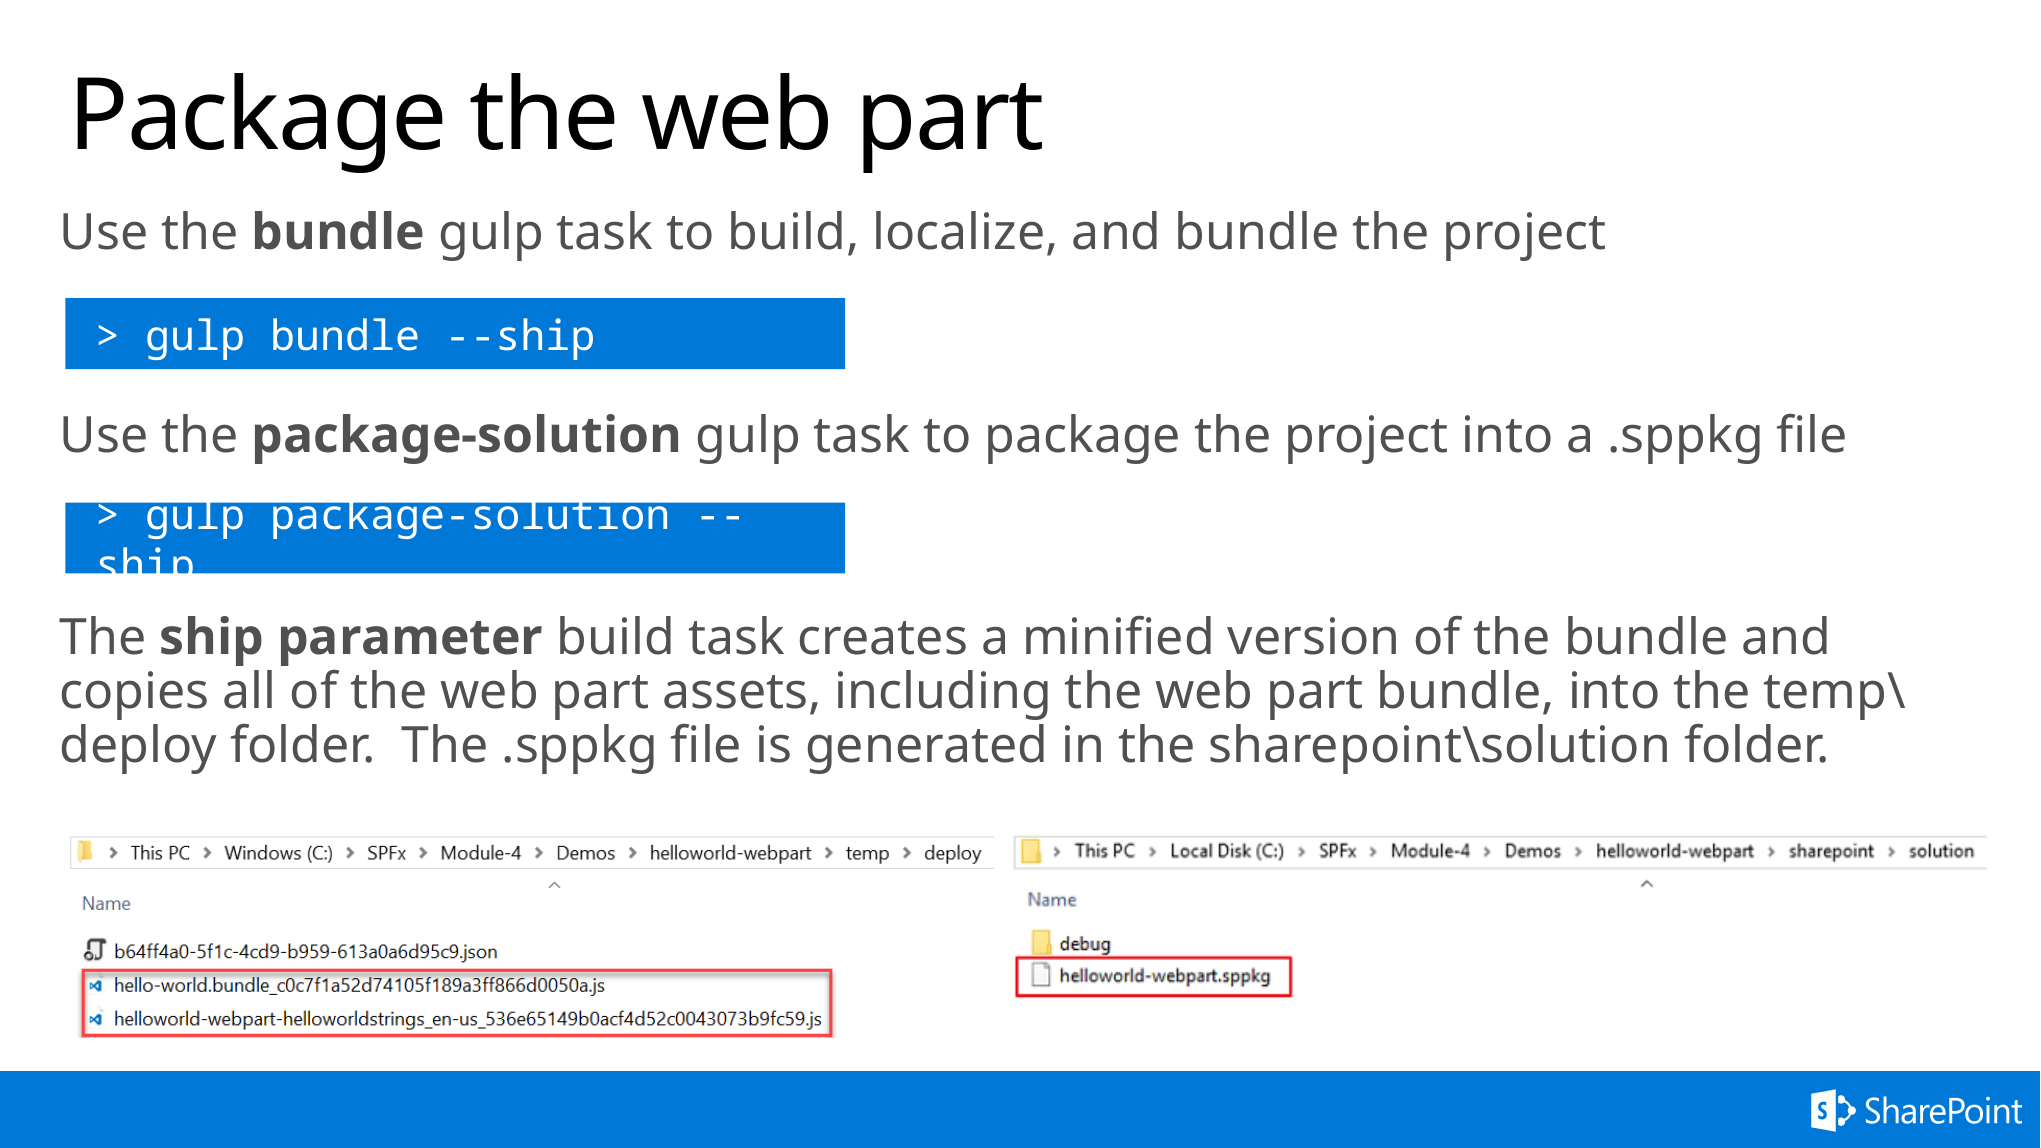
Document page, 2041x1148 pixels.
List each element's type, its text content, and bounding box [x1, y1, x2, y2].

title Package the web part [45, 48, 1996, 199]
picture [1007, 826, 1987, 1000]
picture [1793, 1071, 2040, 1148]
text_box > gulp package-solution --ship [65, 502, 846, 574]
text_box > gulp bundle --ship [65, 297, 846, 370]
text_box Use the bundle gulp task to build, localize, and bundle the project Use the package-solution gulp task to package the project into a .sppkg file The ship parameter build task creates a minified version of the bundle and copies all of the web part assets, including the web part bundle, into the temp\deploy folder. The .sppkg file is generated in the sharepoint\solution folder. [45, 198, 1995, 940]
picture [65, 827, 994, 1038]
